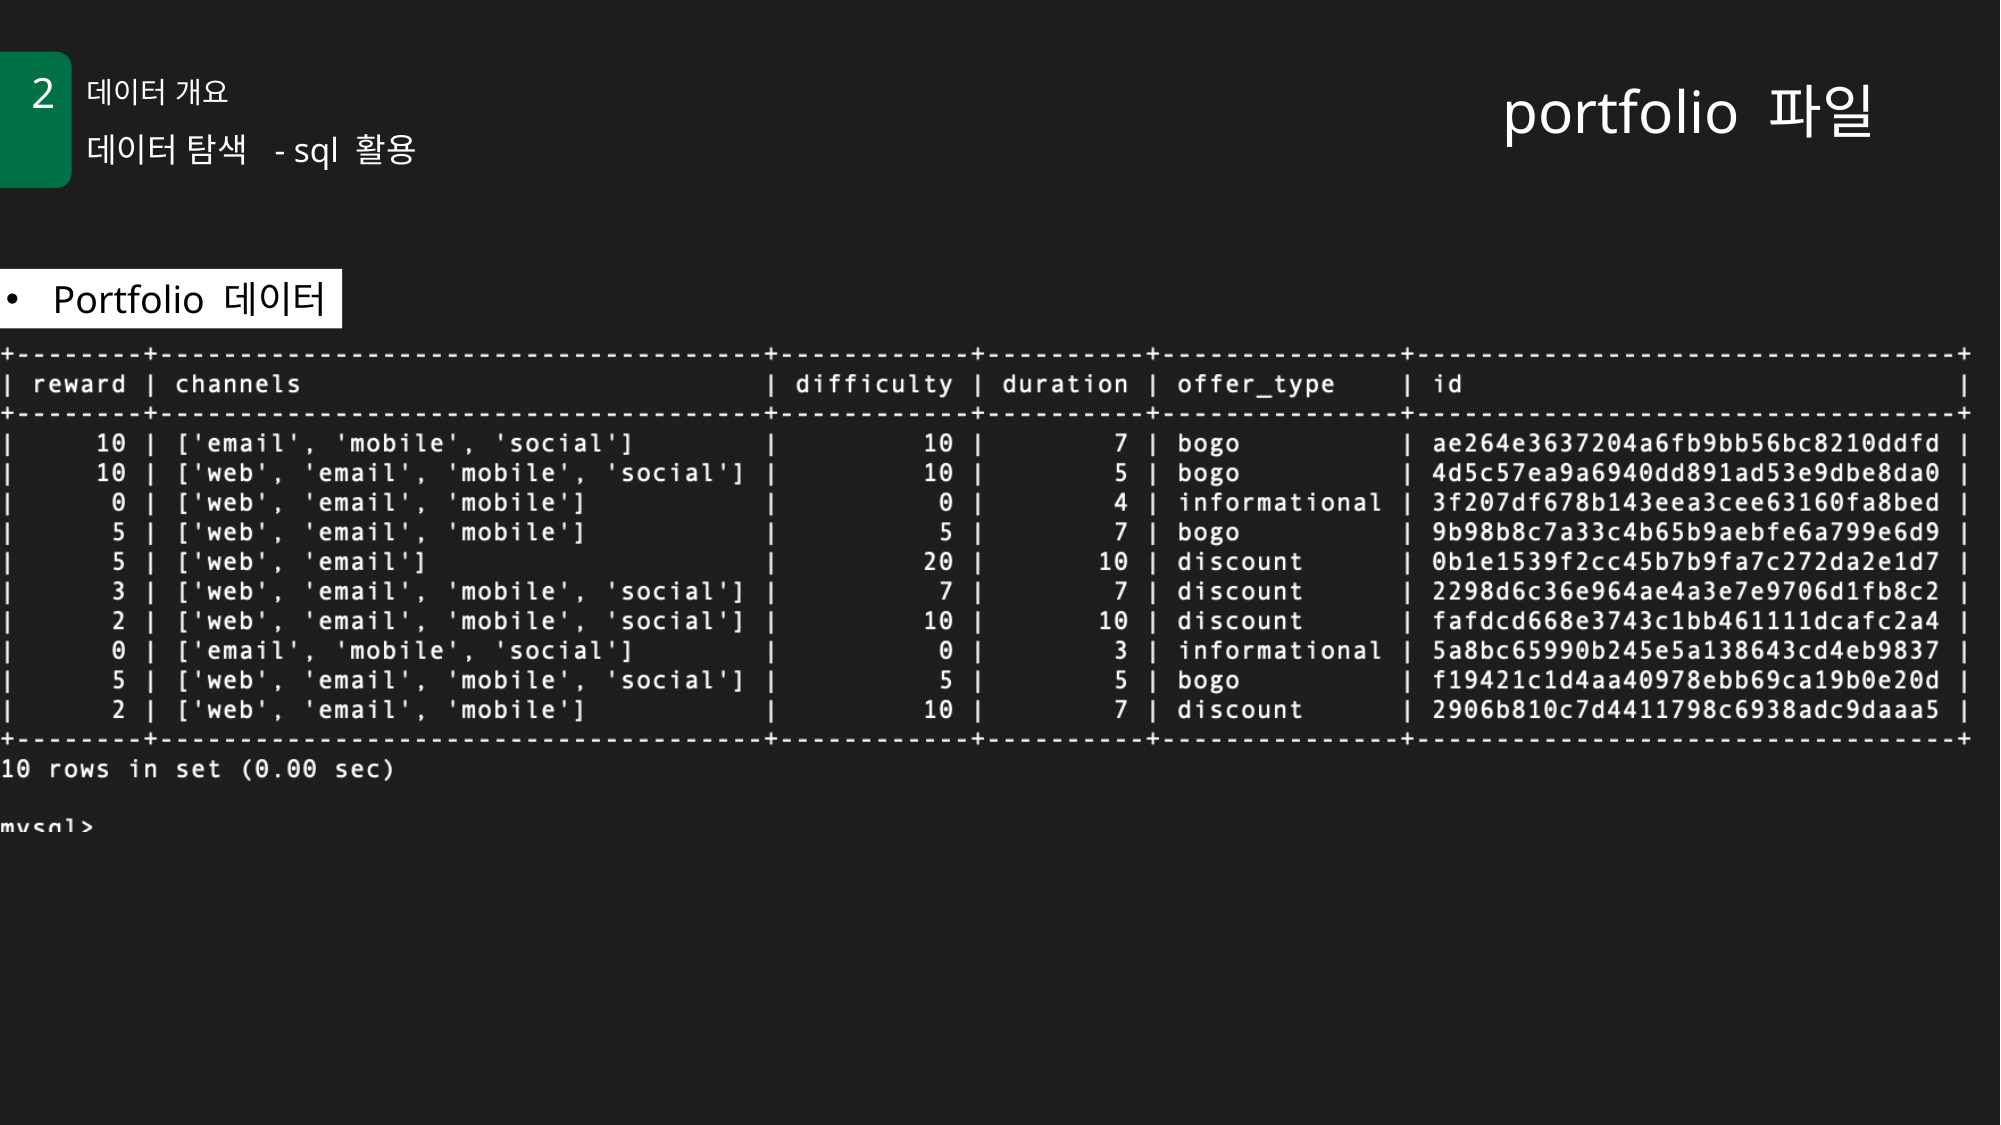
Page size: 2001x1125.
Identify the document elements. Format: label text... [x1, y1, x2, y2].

text_box [0, 50, 73, 190]
text_box 2 [16, 59, 71, 125]
text_box Portfolio 데이터 [0, 268, 343, 329]
text_box 데이터 개요 데이터 탐색 - sql 활용 [71, 67, 1072, 177]
text_box portfolio 파일 [1488, 68, 1891, 153]
picture [0, 340, 2000, 832]
